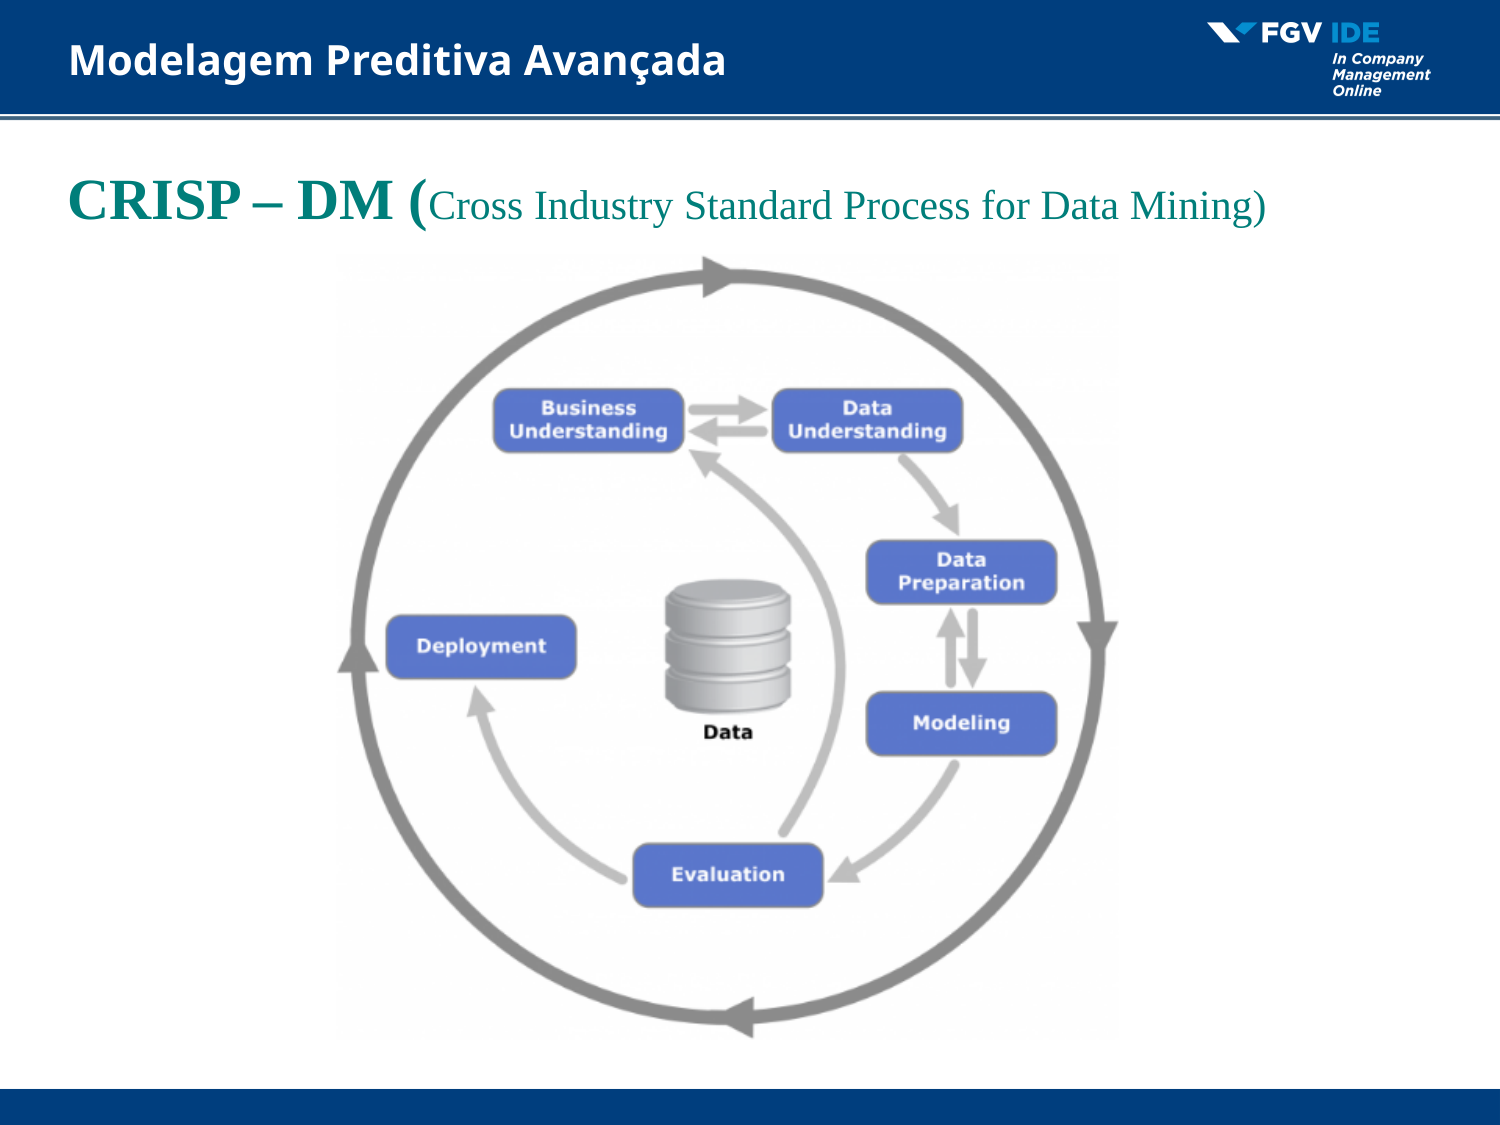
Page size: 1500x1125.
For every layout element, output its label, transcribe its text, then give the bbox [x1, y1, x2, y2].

text_box Modelagem Preditiva Avançada [53, 26, 1176, 95]
picture [0, 0, 1500, 1125]
text_box CRISP – DM (Cross Industry Standard Process for Data Mining) [67, 160, 1500, 232]
